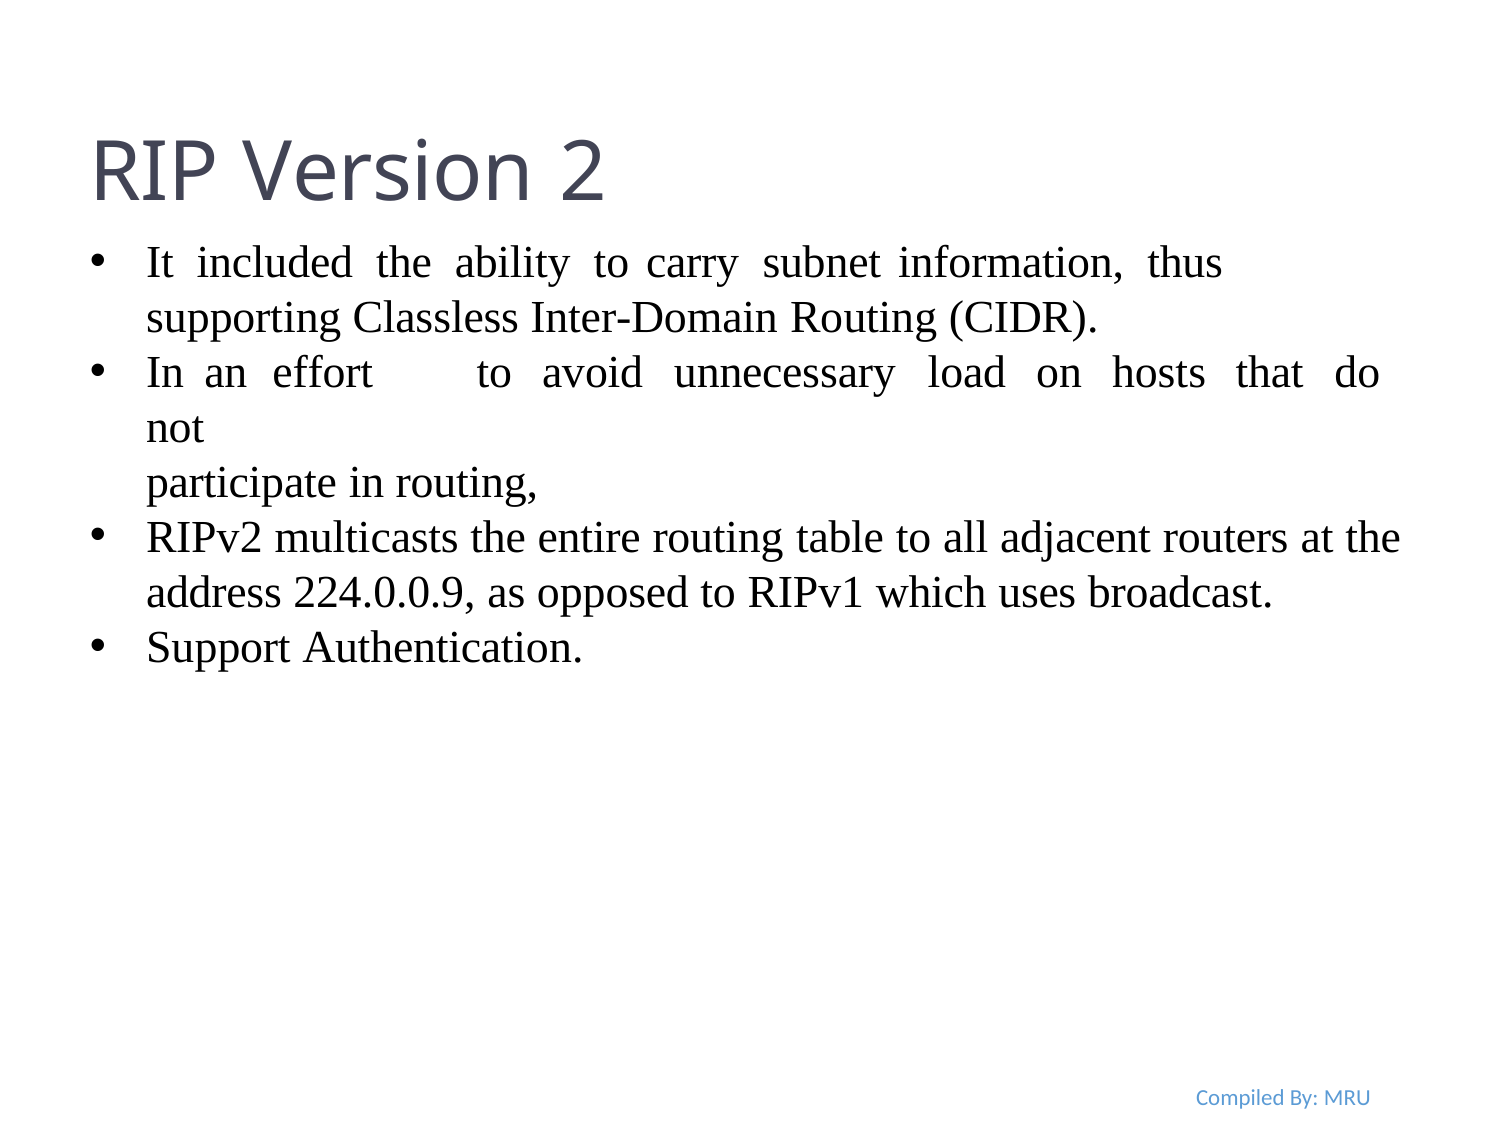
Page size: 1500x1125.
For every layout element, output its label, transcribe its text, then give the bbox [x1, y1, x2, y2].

text_box RIP Version 2 It included the ability to carry subnet information, thus supporting Classless Inter-Domain Routing (CIDR). In an effort to avoid unnecessary load on hosts that do not participate in routing, RIPv2 multicasts the entire routing table to all adjacent routers at the address 224.0.0.9, as opposed to RIPv1 which uses broadcast. Support Authentication. [87, 82, 1413, 672]
text_box Compiled By: MRU [1181, 1074, 1477, 1119]
